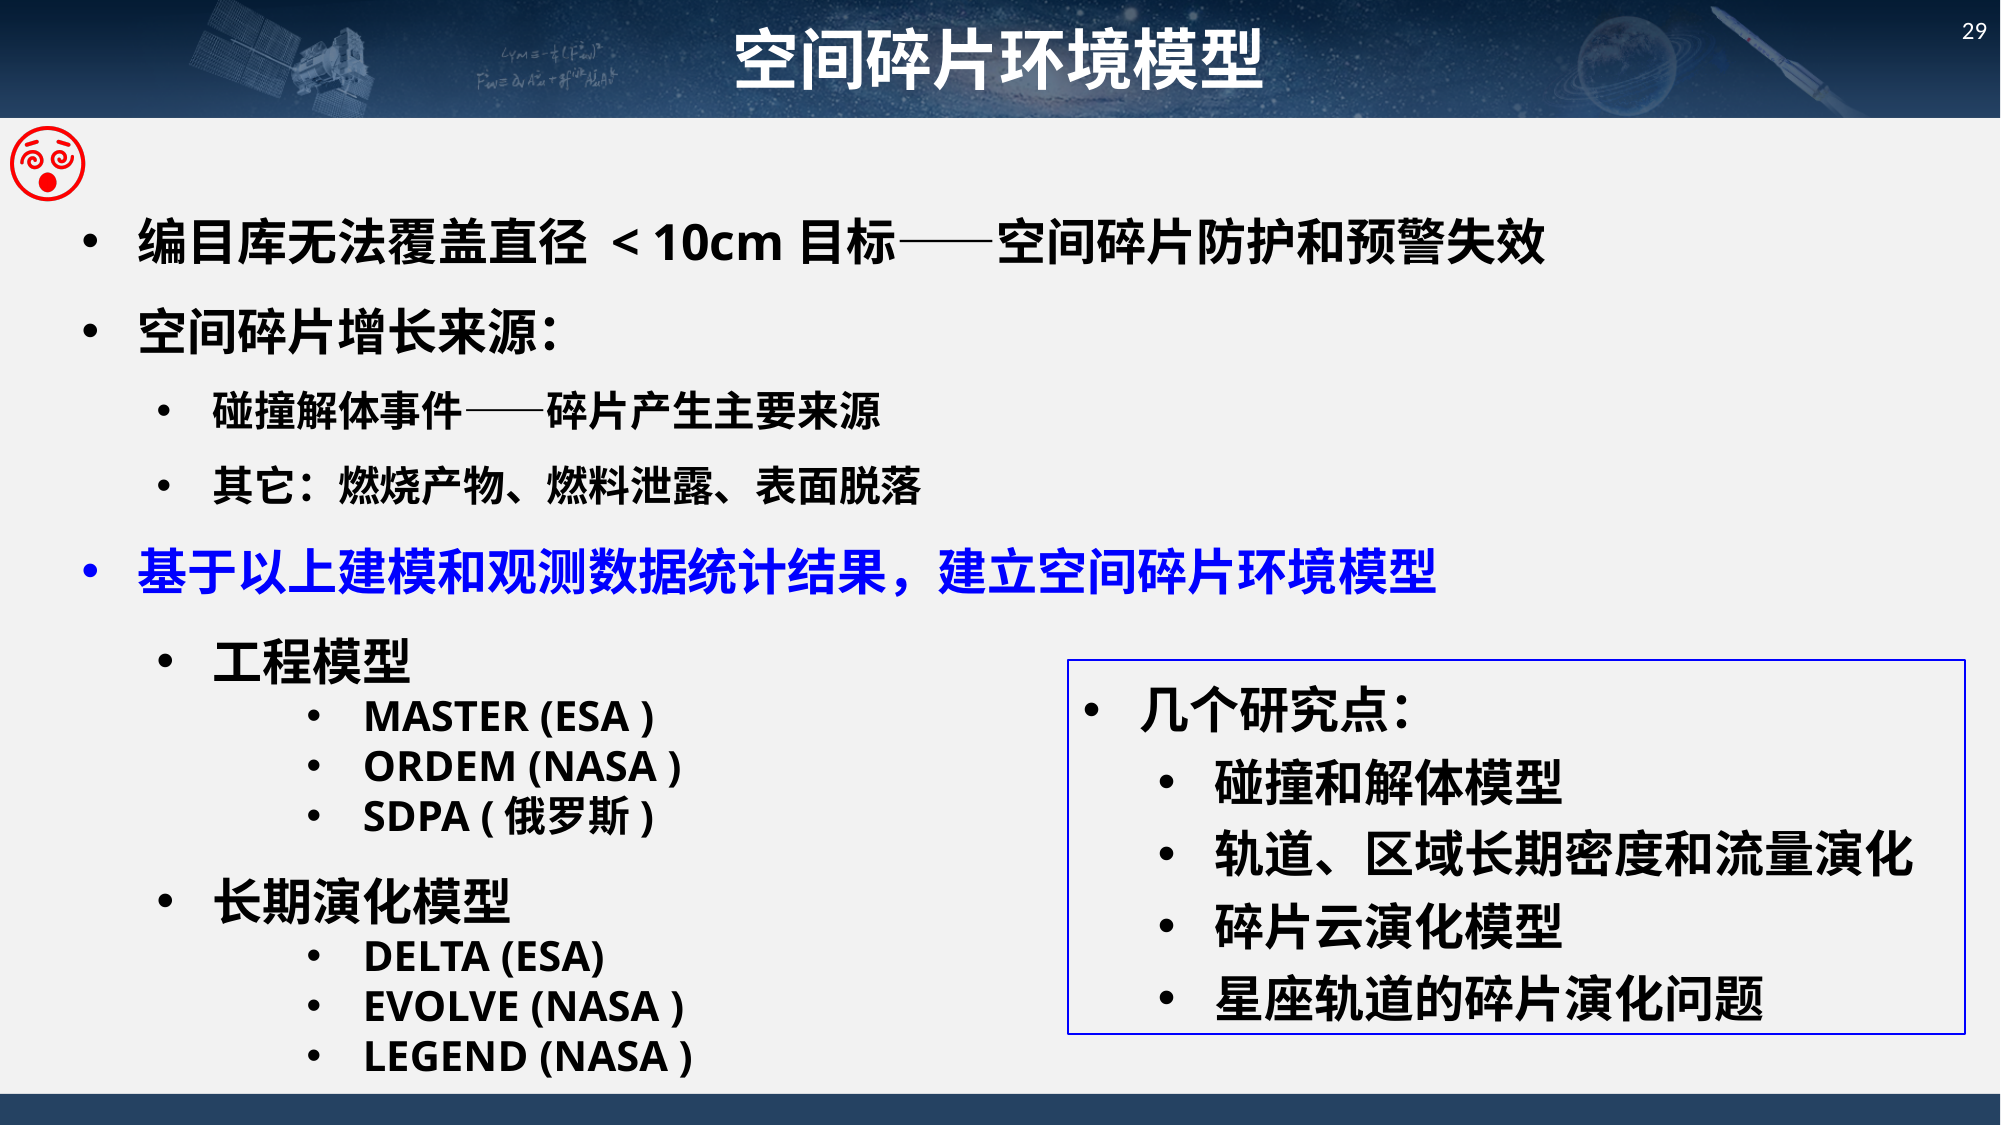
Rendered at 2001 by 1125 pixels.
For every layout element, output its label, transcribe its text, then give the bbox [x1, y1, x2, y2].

text_box 几个研究点： 碰撞和解体模型 轨道、区域长期密度和流量演化 碎片云演化模型 星座轨道的碎片演化问题 [1068, 659, 1966, 1035]
text_box 编目库无法覆盖直径 < 10cm目标——空间碎片防护和预警失效 空间碎片增长来源： 碰撞解体事件——碎片产生主要来源 其它：燃烧产物、燃料泄露、表面脱落 基于以上建模和观测数据统计结果，建立空间碎片环境模型 工程模型 MASTER (ESA ) ORDEM (NASA ) SDPA (俄罗斯) 长期演化模型 DELTA (ESA) EVOLVE (NASA ) LEGEND (NASA ) [66, 172, 1933, 1088]
picture [0, 0, 2001, 211]
text_box 空间碎片环境模型 [0, 0, 2000, 117]
